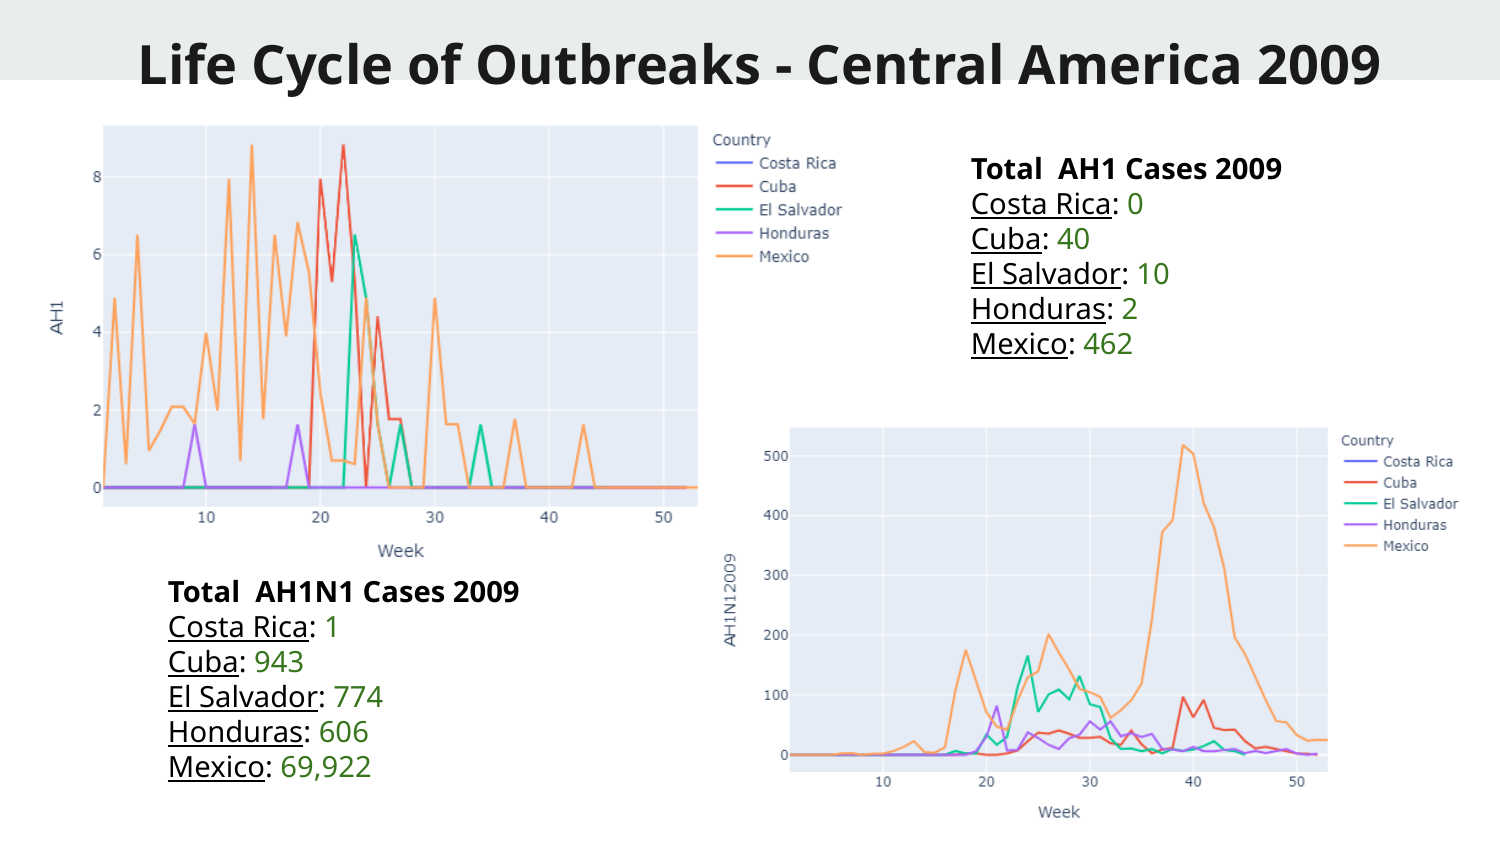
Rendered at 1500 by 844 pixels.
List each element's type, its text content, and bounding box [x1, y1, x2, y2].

text_box Total AH1 Cases 2009 Costa Rica: 0 Cuba: 40 El Salvador: 10 Honduras: 2 Mexico: 462 [955, 135, 1385, 385]
text_box Total AH1N1 Cases 2009 Costa Rica: 1 Cuba: 943 El Salvador: 774 Honduras: 606 Mexico: 69,922 [152, 566, 609, 808]
title Life Cycle of Outbreaks - Central America 2009 [122, 15, 1462, 104]
picture [48, 120, 1462, 820]
